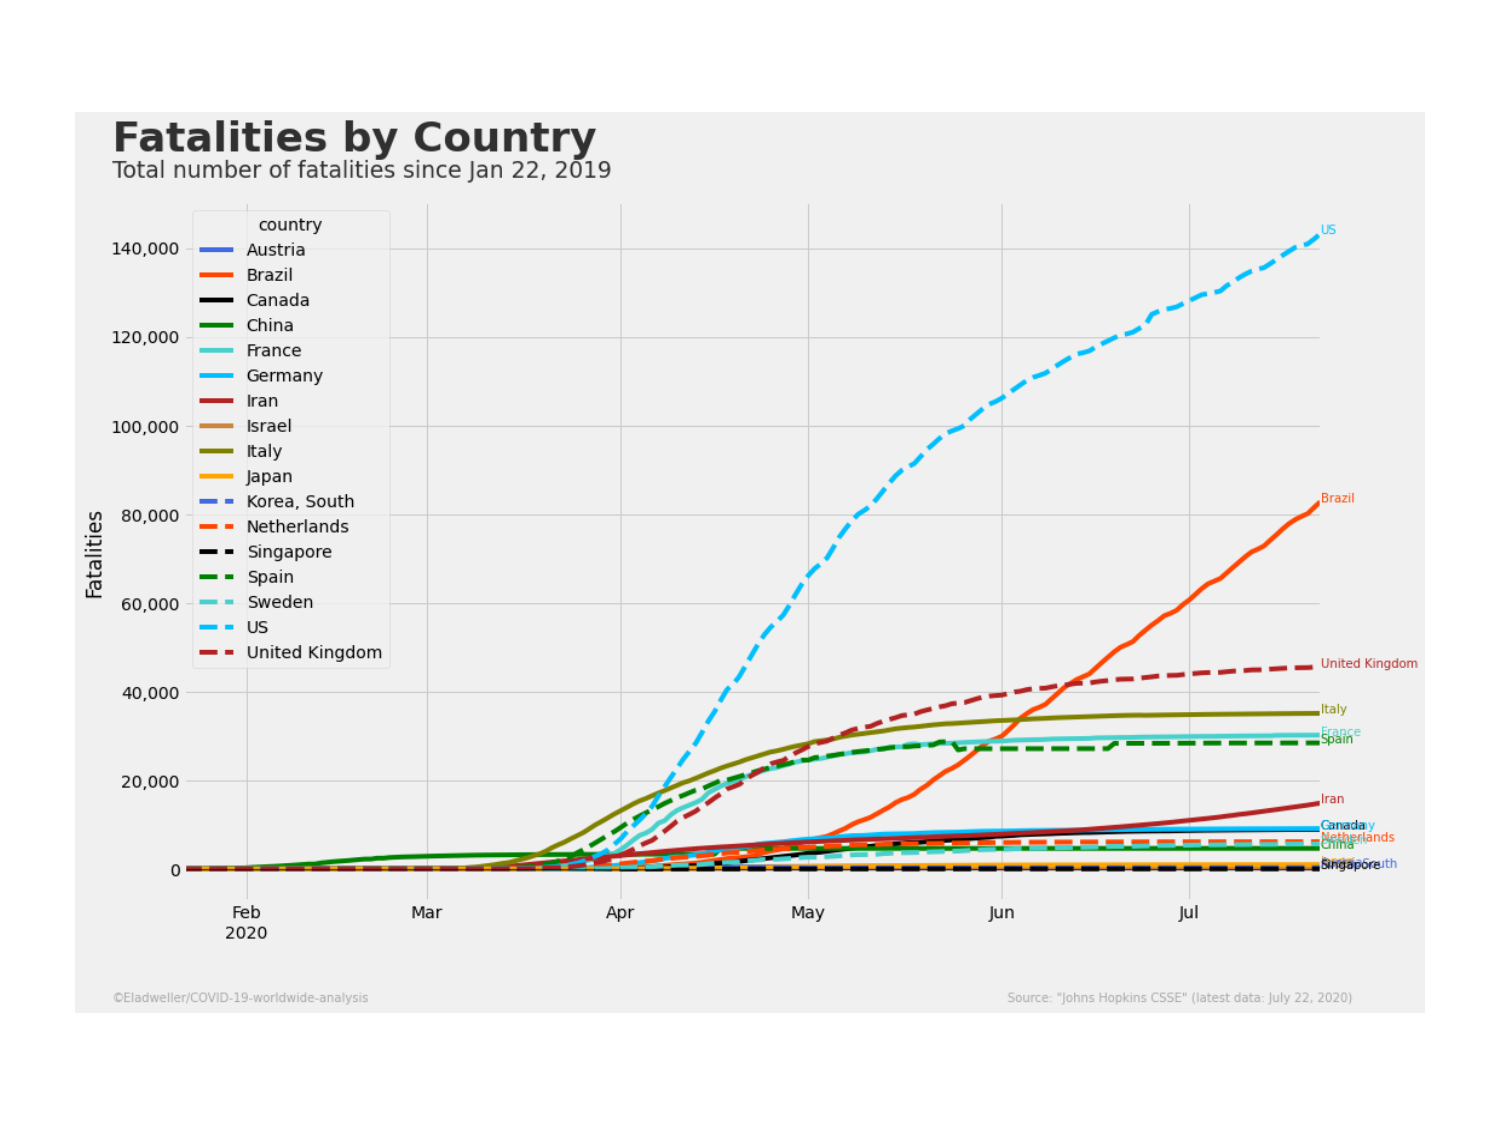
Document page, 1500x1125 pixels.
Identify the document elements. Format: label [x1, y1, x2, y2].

picture [74, 112, 1426, 1013]
